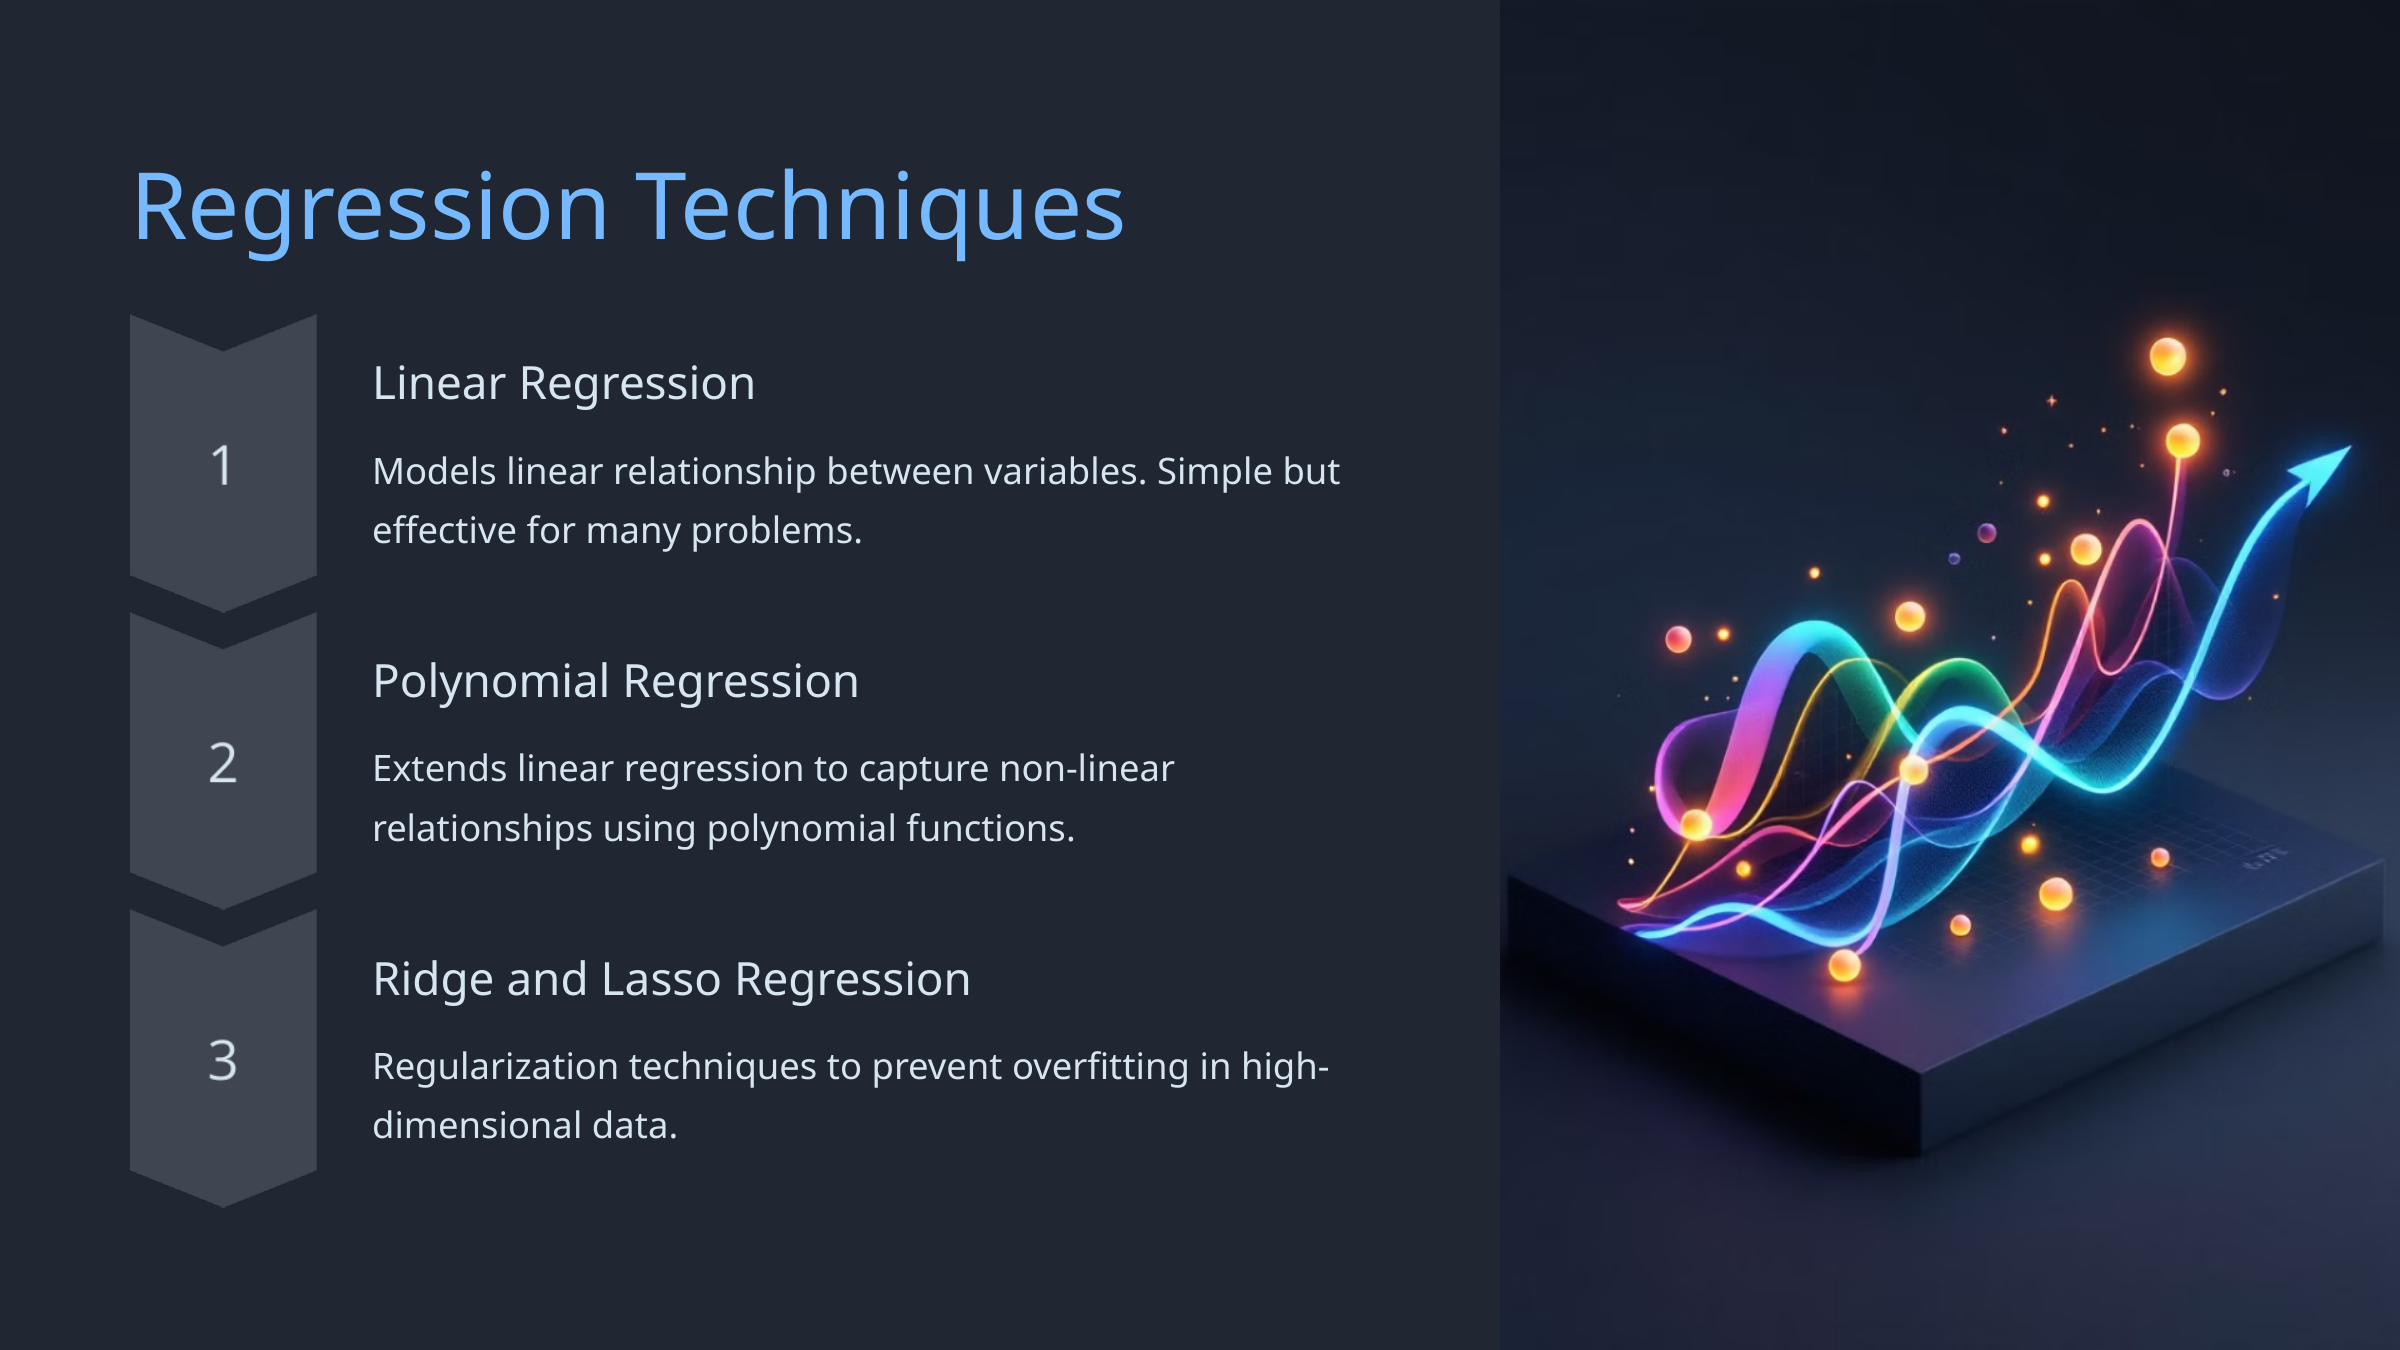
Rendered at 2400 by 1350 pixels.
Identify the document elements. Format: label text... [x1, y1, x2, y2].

text_box Extends linear regression to capture non-linear relationships using polynomial functions. [372, 729, 1370, 849]
text_box Linear Regression [371, 351, 838, 410]
text_box Models linear relationship between variables. Simple but effective for many problems. [372, 432, 1370, 552]
text_box Regression Techniques [130, 142, 1150, 259]
picture [1499, 0, 2400, 1350]
text_box Ridge and Lasso Regression [371, 947, 983, 1006]
text_box Polynomial Regression [371, 649, 878, 708]
text_box Regularization techniques to prevent overfitting in high-dimensional data. [372, 1027, 1370, 1147]
picture [130, 314, 317, 1208]
